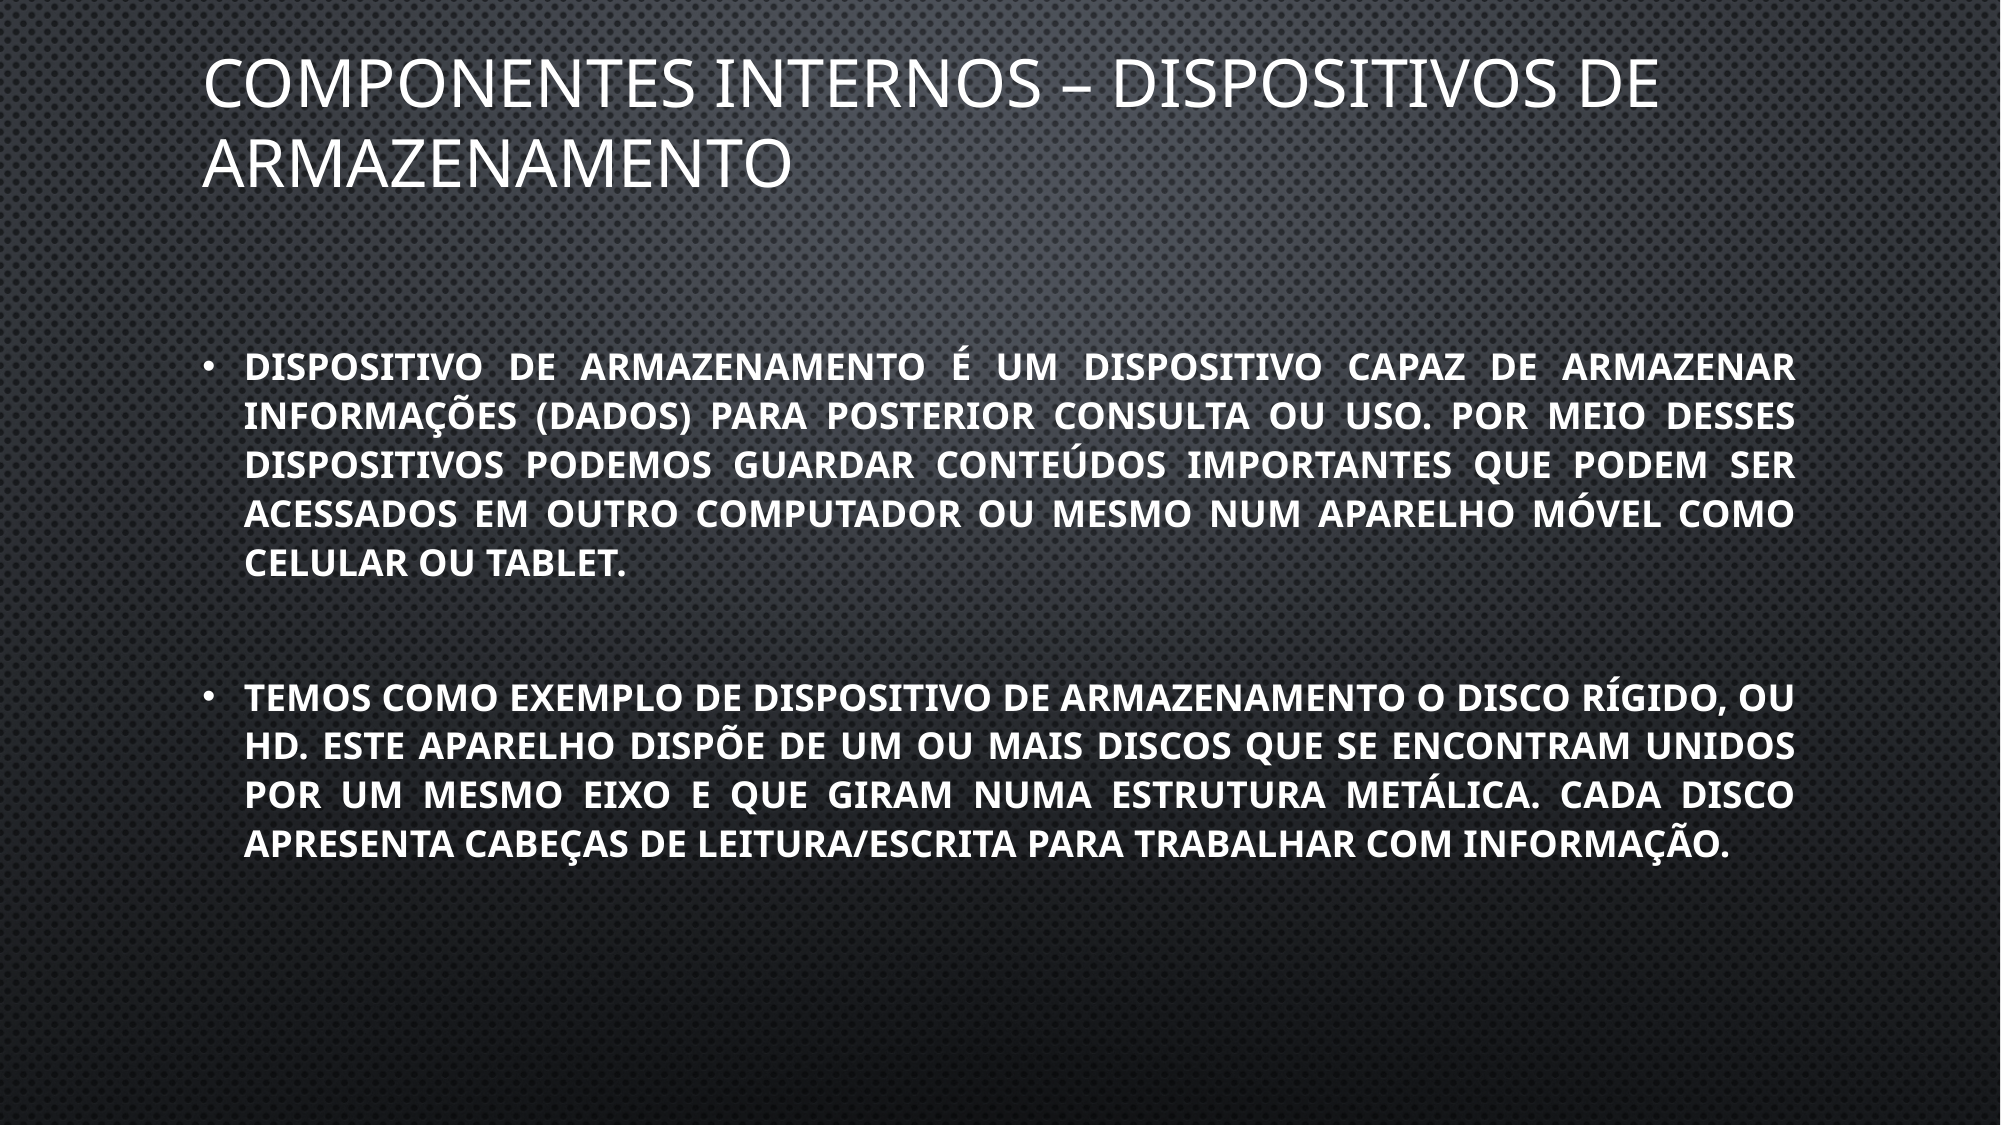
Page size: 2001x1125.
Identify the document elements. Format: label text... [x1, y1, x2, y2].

list Dispositivo de armazenamento é um dispositivo capaz de armazenar informações (dados) para posterior consulta ou uso. Por meio desses dispositivos podemos guardar conteúdos importantes que podem ser acessados em outro computador ou mesmo num aparelho móvel como celular ou tablet. Temos como exemplo de dispositivo de armazenamento o disco rígido, ou HD. Este aparelho dispõe de um ou mais discos que se encontram unidos por um mesmo eixo e que giram numa estrutura metálica. Cada disco apresenta cabeças de leitura/escrita para trabalhar com informação. [187, 268, 1813, 911]
title Componentes internos – DISPOSITIVOS DE ARMAZENAMENTO [187, 0, 1813, 243]
